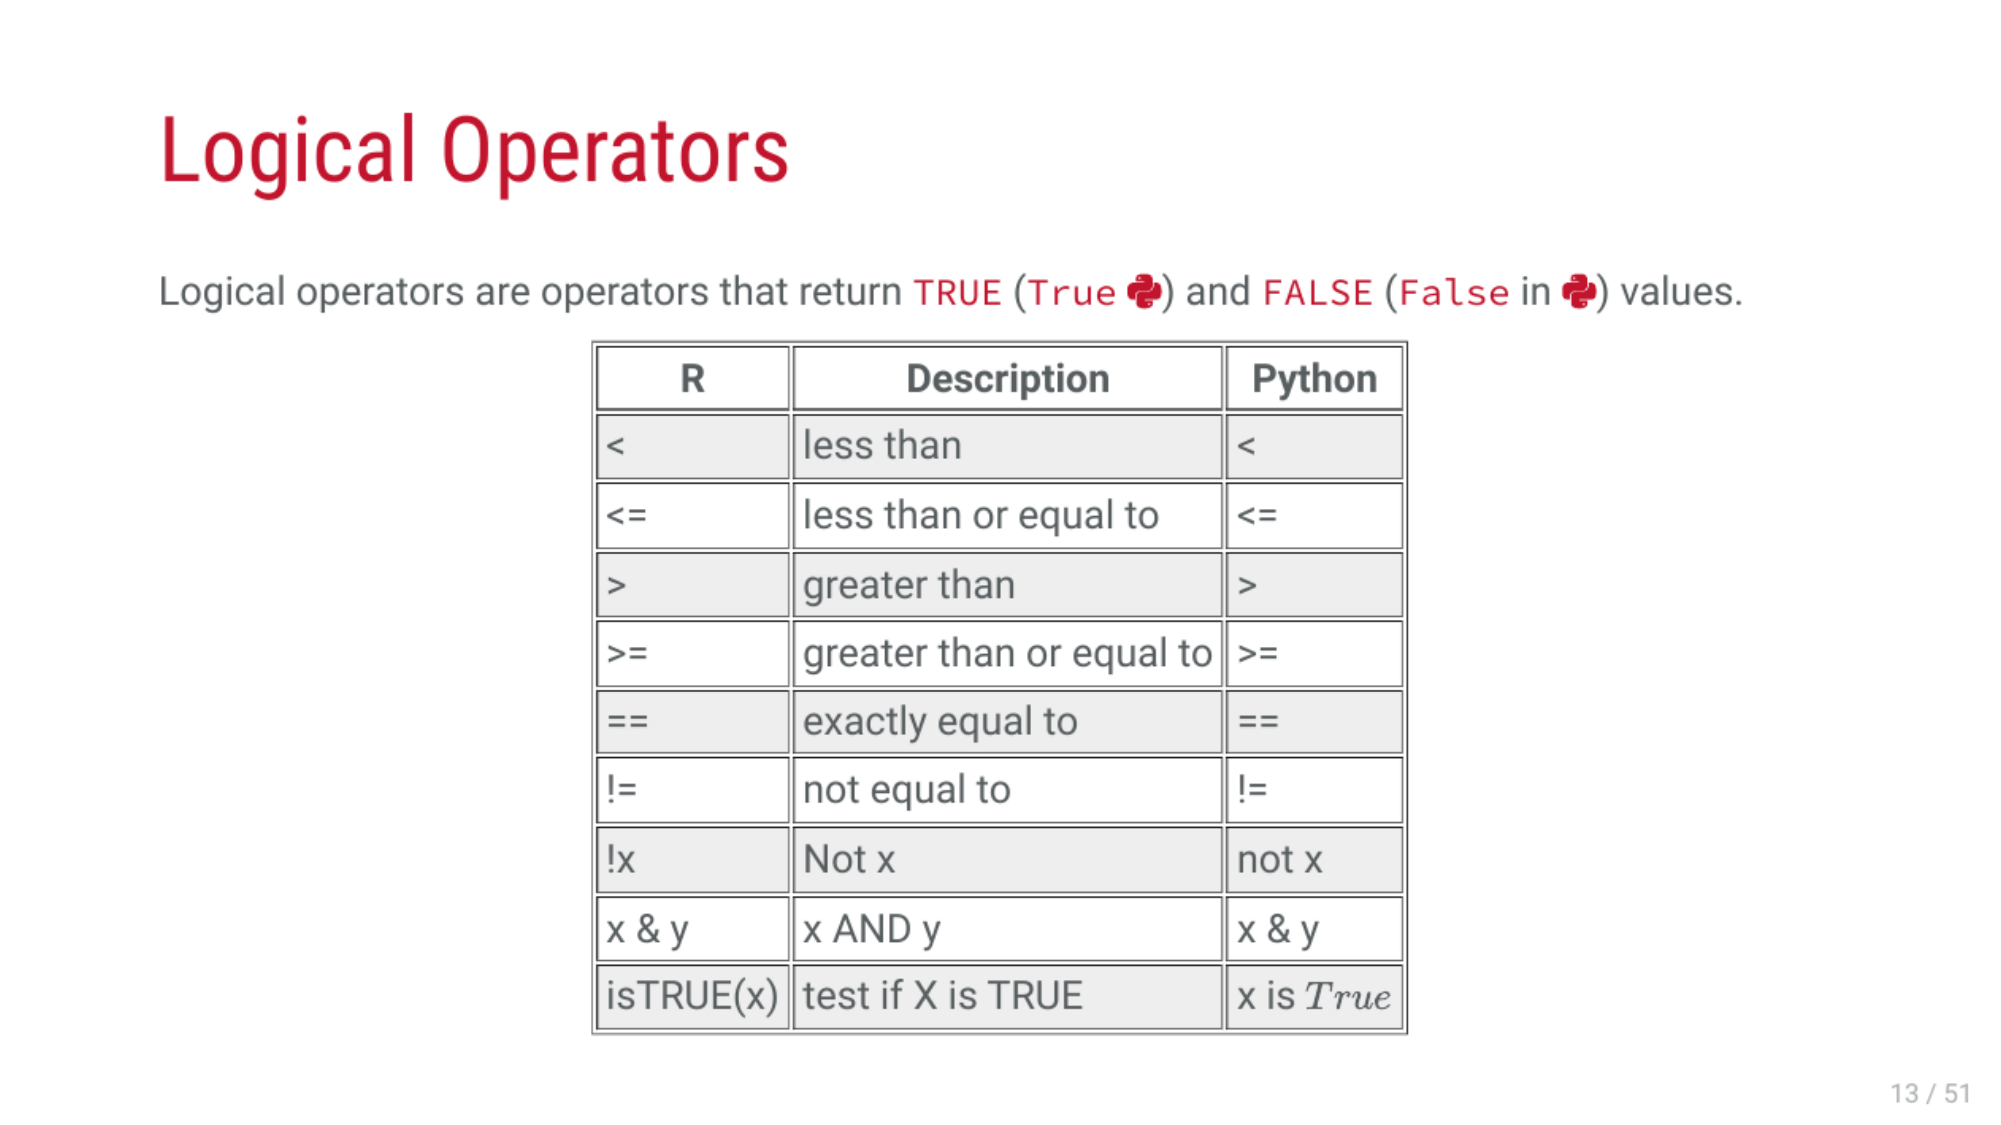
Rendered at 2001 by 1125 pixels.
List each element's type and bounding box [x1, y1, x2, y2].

list [0, 0, 2000, 1125]
